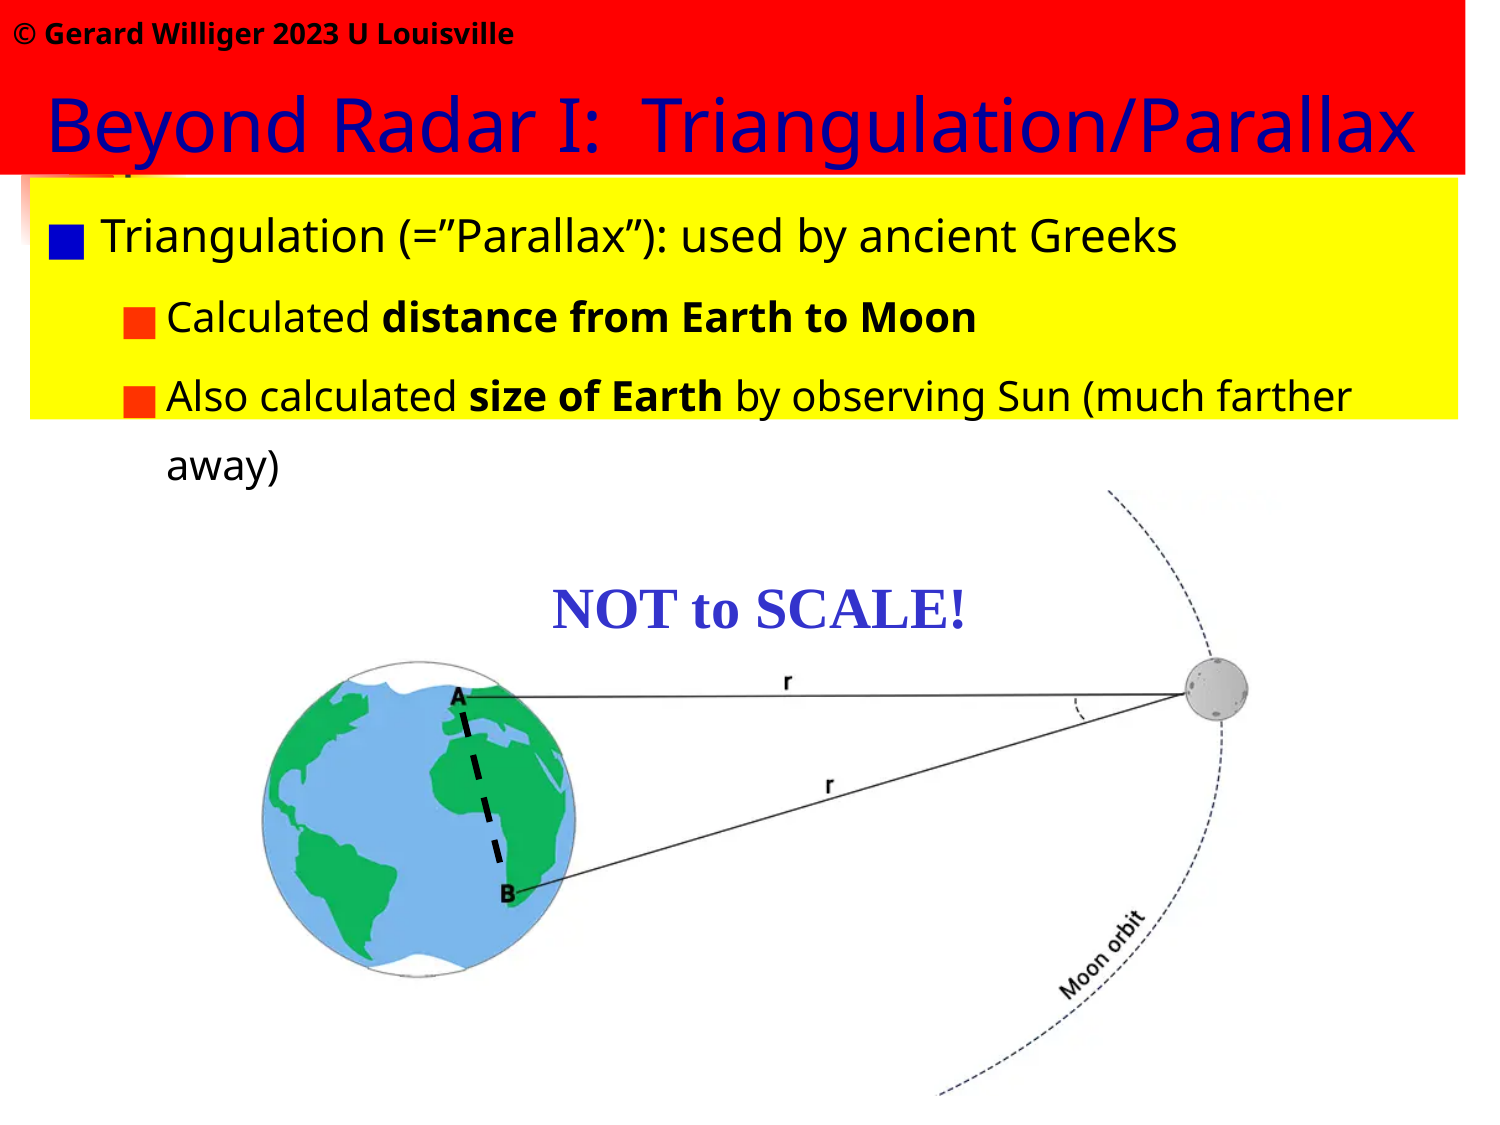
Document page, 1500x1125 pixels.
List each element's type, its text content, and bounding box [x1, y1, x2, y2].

list Triangulation (=”Parallax”): used by ancient Greeks Calculated distance from Earth to Moon Also calculated size of Earth by observing Sun (much farther away) [30, 177, 1459, 420]
picture [187, 490, 1301, 1096]
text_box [462, 712, 501, 863]
title Beyond Radar I: Triangulation/Parallax [0, 0, 1466, 175]
text_box © Gerard Williger 2023 U Louisville [0, 0, 552, 66]
